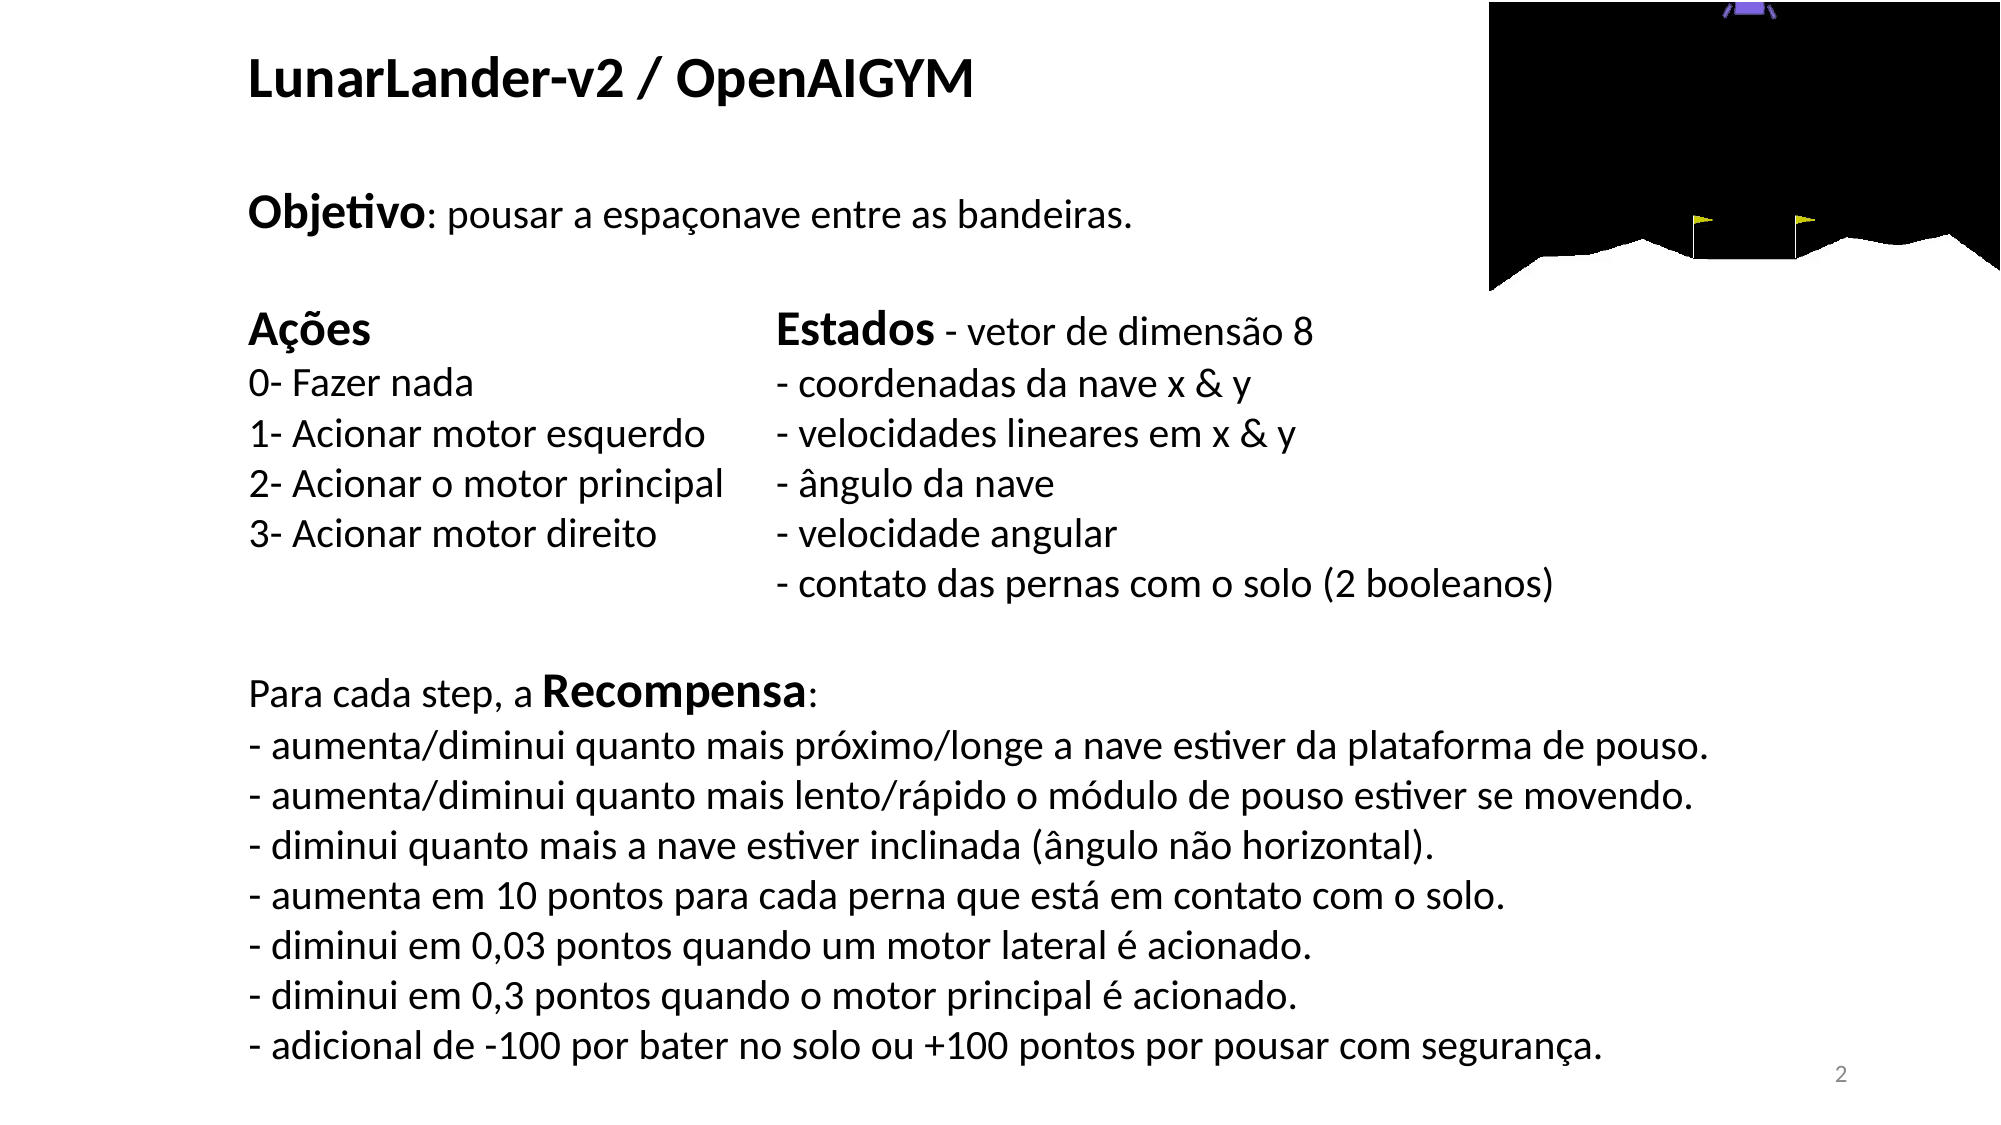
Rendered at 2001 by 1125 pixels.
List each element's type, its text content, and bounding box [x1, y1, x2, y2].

picture [1489, 1, 2000, 343]
text_box Estados - vetor de dimensão 8 - coordenadas da nave x & y - velocidades lineares em x & y - ângulo da nave - velocidade angular - contato das pernas com o solo (2 booleanos) [761, 287, 1578, 613]
text_box LunarLander-v2 / OpenAIGYM [233, 31, 1002, 117]
text_box Para cada step, a Recompensa: - aumenta/diminui quanto mais próximo/longe a nave estiver da plataforma de pouso. - aumenta/diminui quanto mais lento/rápido o módulo de pouso estiver se movendo. - diminui quanto mais a nave estiver inclinada (ângulo não horizontal). - aumenta em 10 pontos para cada perna que está em contato com o solo. - diminui em 0,03 pontos quando um motor lateral é acionado. - diminui em 0,3 pontos quando o motor principal é acionado. - adicional de -100 por bater no solo ou +100 pontos por pousar com segurança. [233, 650, 1739, 1076]
text_box Objetivo: pousar a espaçonave entre as bandeiras. [233, 170, 1159, 246]
slide_number 2 [1412, 1042, 1863, 1103]
text_box Ações 0- Fazer nada 1- Acionar motor esquerdo 2- Acionar o motor principal 3- Acionar motor direito [233, 287, 744, 563]
